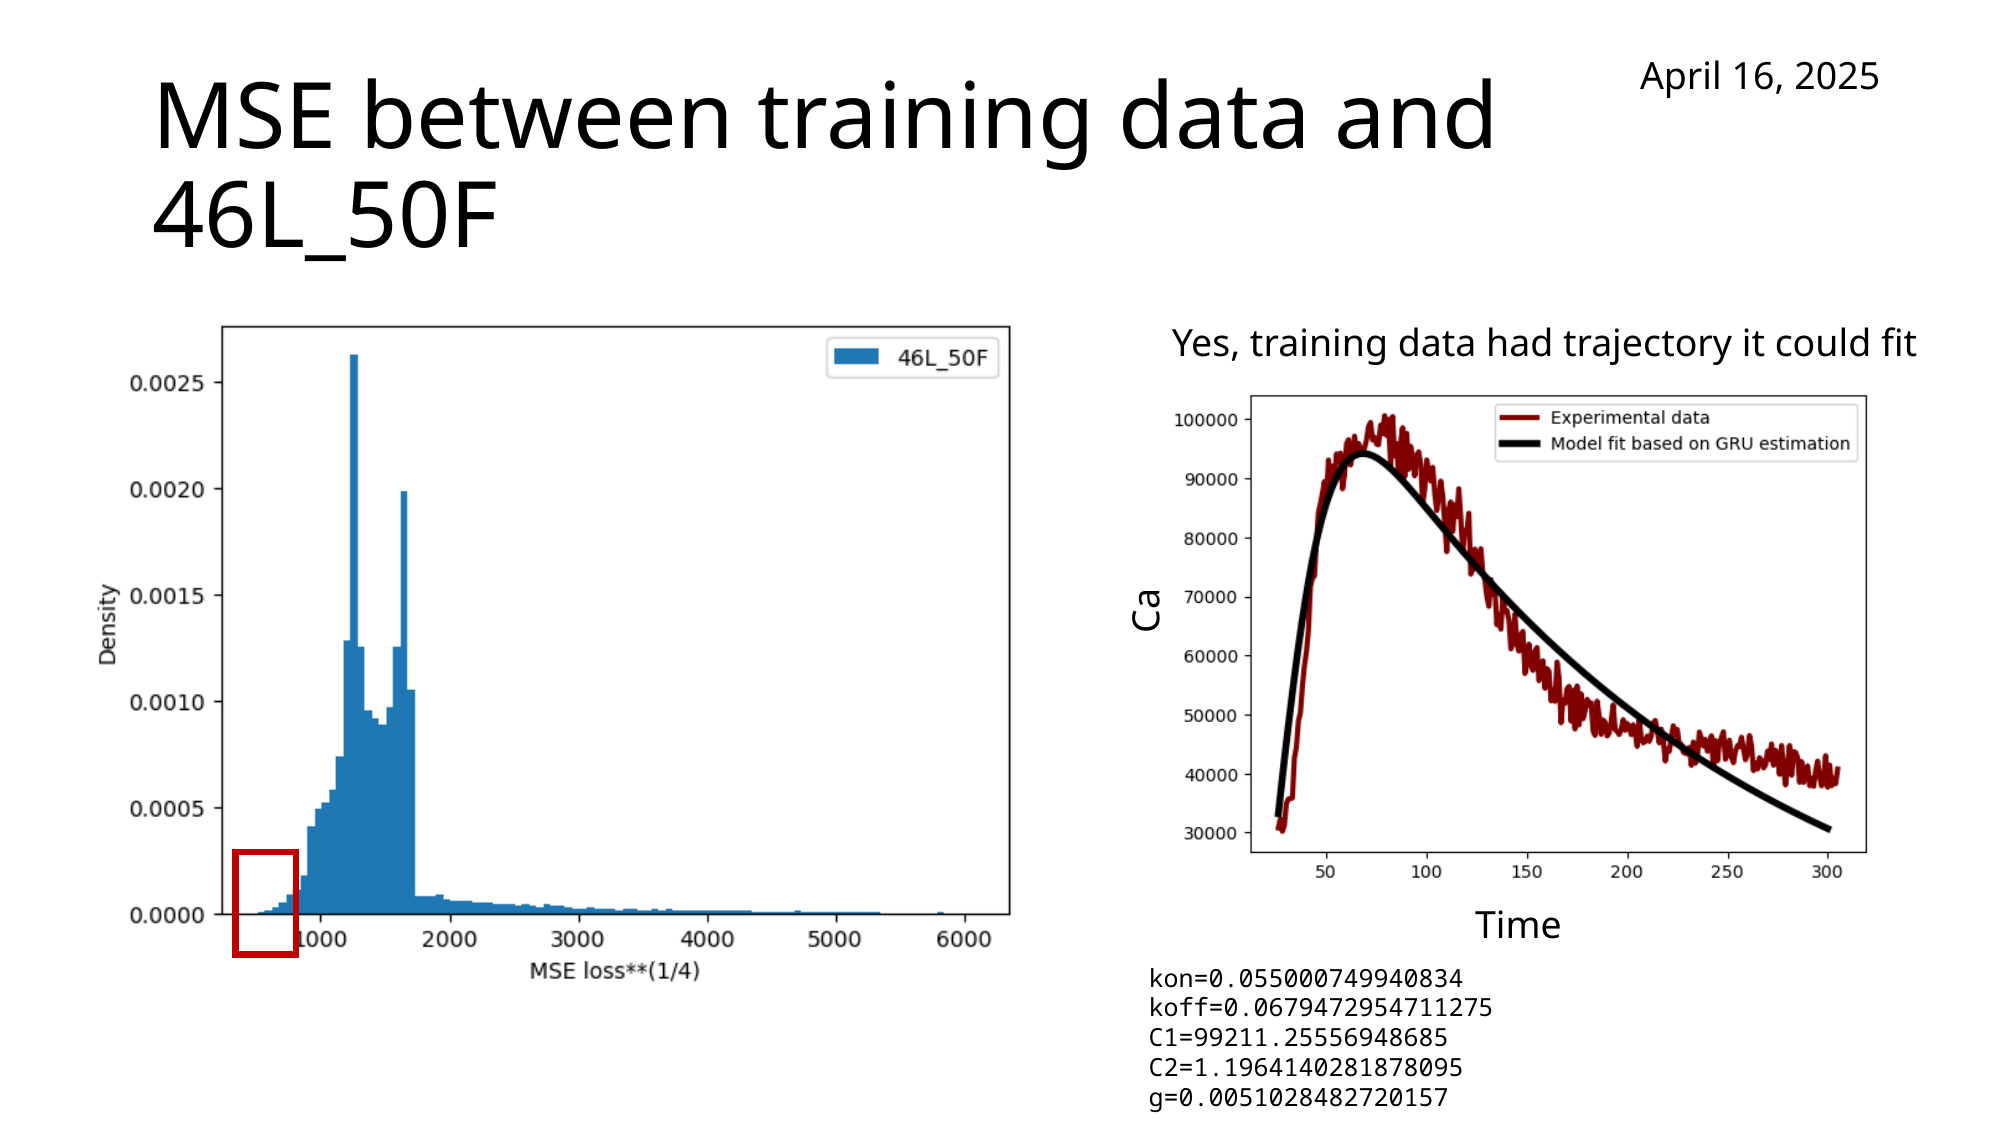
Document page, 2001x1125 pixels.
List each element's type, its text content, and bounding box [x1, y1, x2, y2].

text_box Ca [1114, 574, 1160, 649]
picture [82, 312, 1026, 999]
title MSE between training data and 46L_50F [137, 59, 1863, 278]
text_box kon=0.055000749940834 koff=0.0679472954711275 C1=99211.25556948685 C2=1.1964140281878095 g=0.0051028482720157 [1133, 954, 2000, 1120]
text_box April 16, 2025 [1625, 45, 1896, 105]
text_box Time [1460, 895, 1577, 954]
picture [1160, 383, 1877, 895]
text_box Yes, training data had trajectory it could fit [1157, 311, 1933, 372]
